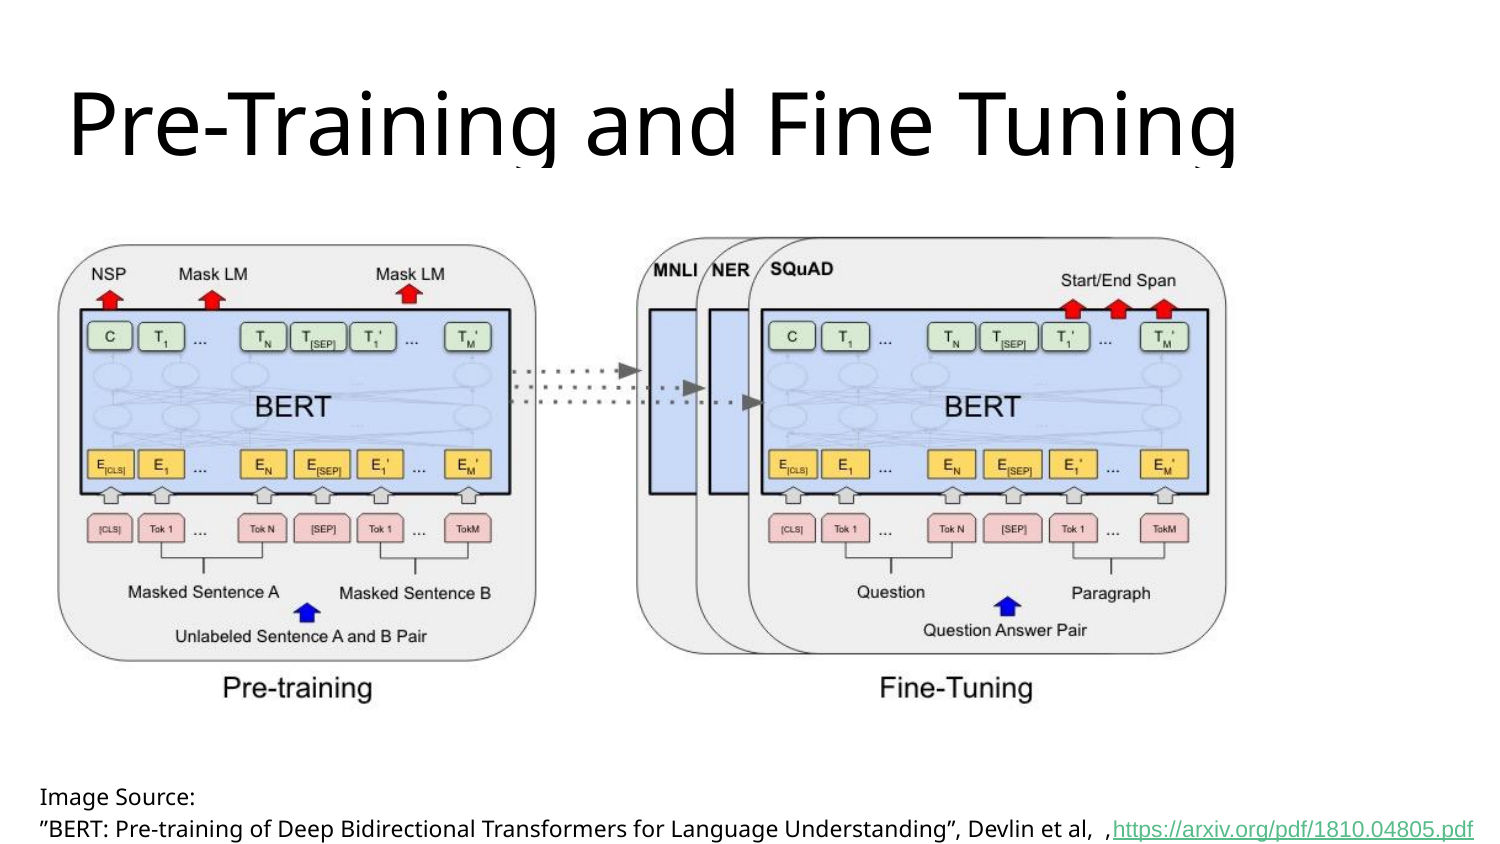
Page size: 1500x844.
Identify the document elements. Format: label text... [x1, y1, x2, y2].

title Pre-Training and Fine Tuning [51, 51, 1449, 189]
text_box Image Source: ”BERT: Pre-training of Deep Bidirectional Transformers for Language Understanding”, Devlin et al, ,https://arxiv.org/pdf/1810.04805.pdf [24, 763, 1492, 835]
picture [24, 168, 1251, 727]
